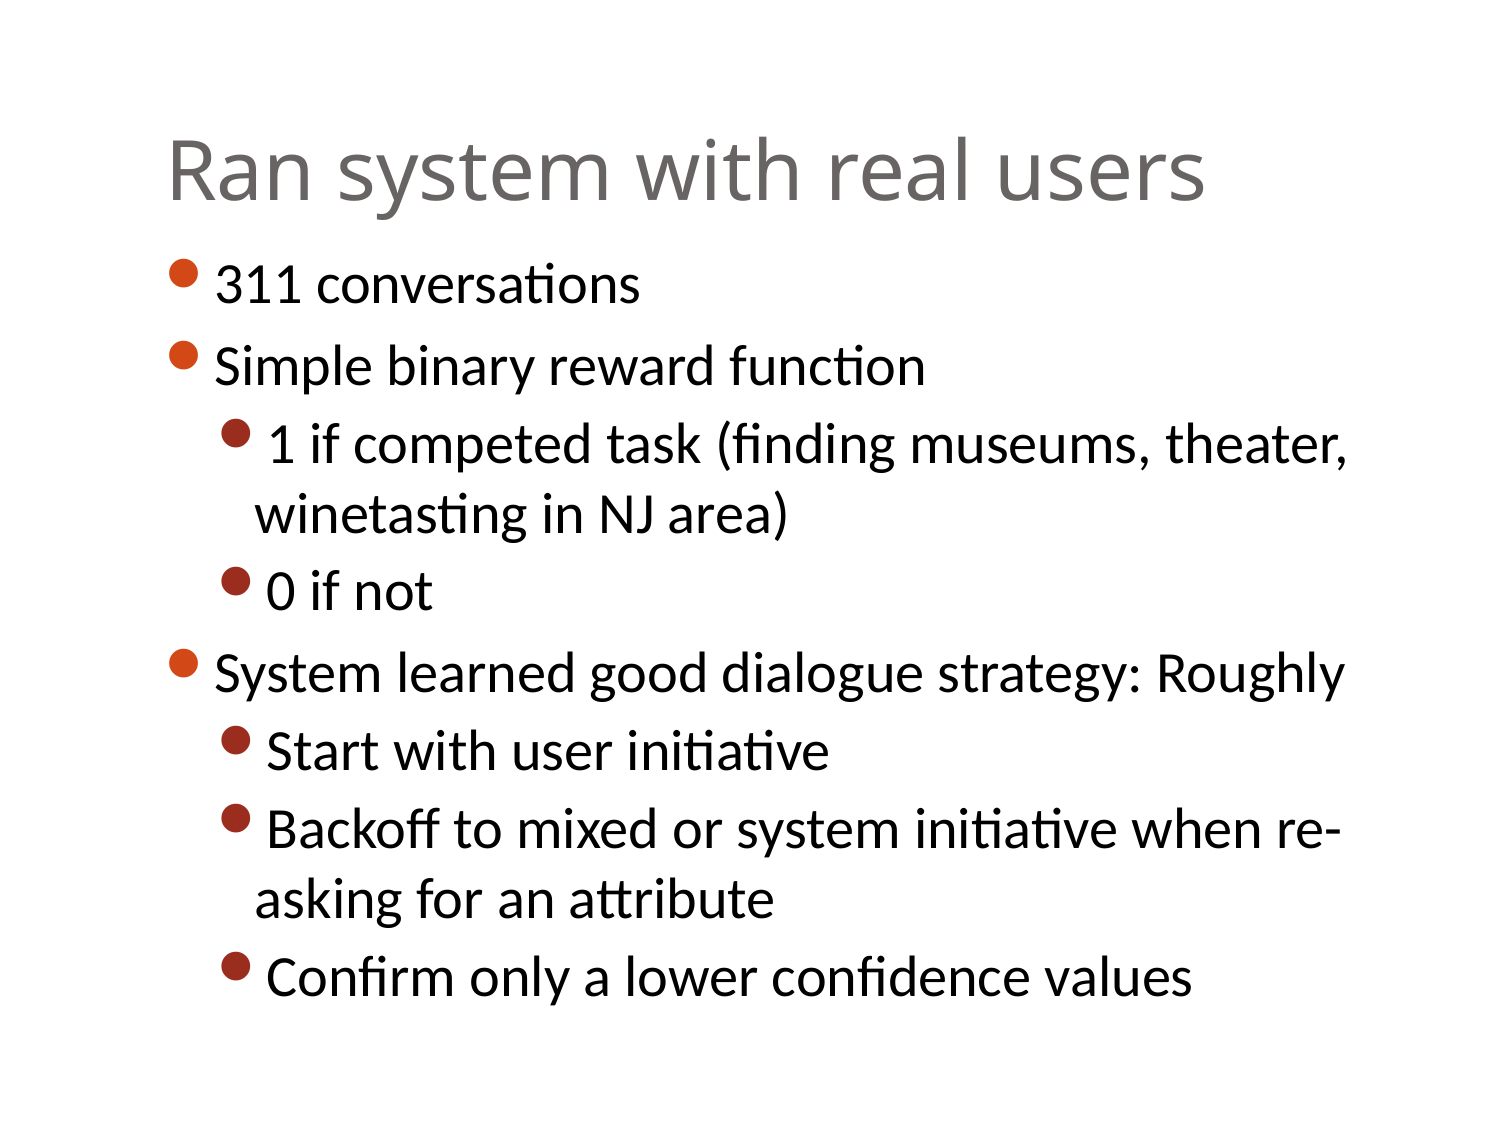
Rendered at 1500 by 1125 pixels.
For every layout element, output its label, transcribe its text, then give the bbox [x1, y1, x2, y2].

list 311 conversations Simple binary reward function 1 if competed task (finding museums, theater, winetasting in NJ area) 0 if not System learned good dialogue strategy: Roughly Start with user initiative Backoff to mixed or system initiative when re-asking for an attribute Confirm only a lower confidence values [149, 237, 1426, 988]
title Ran system with real users [149, 44, 1426, 233]
